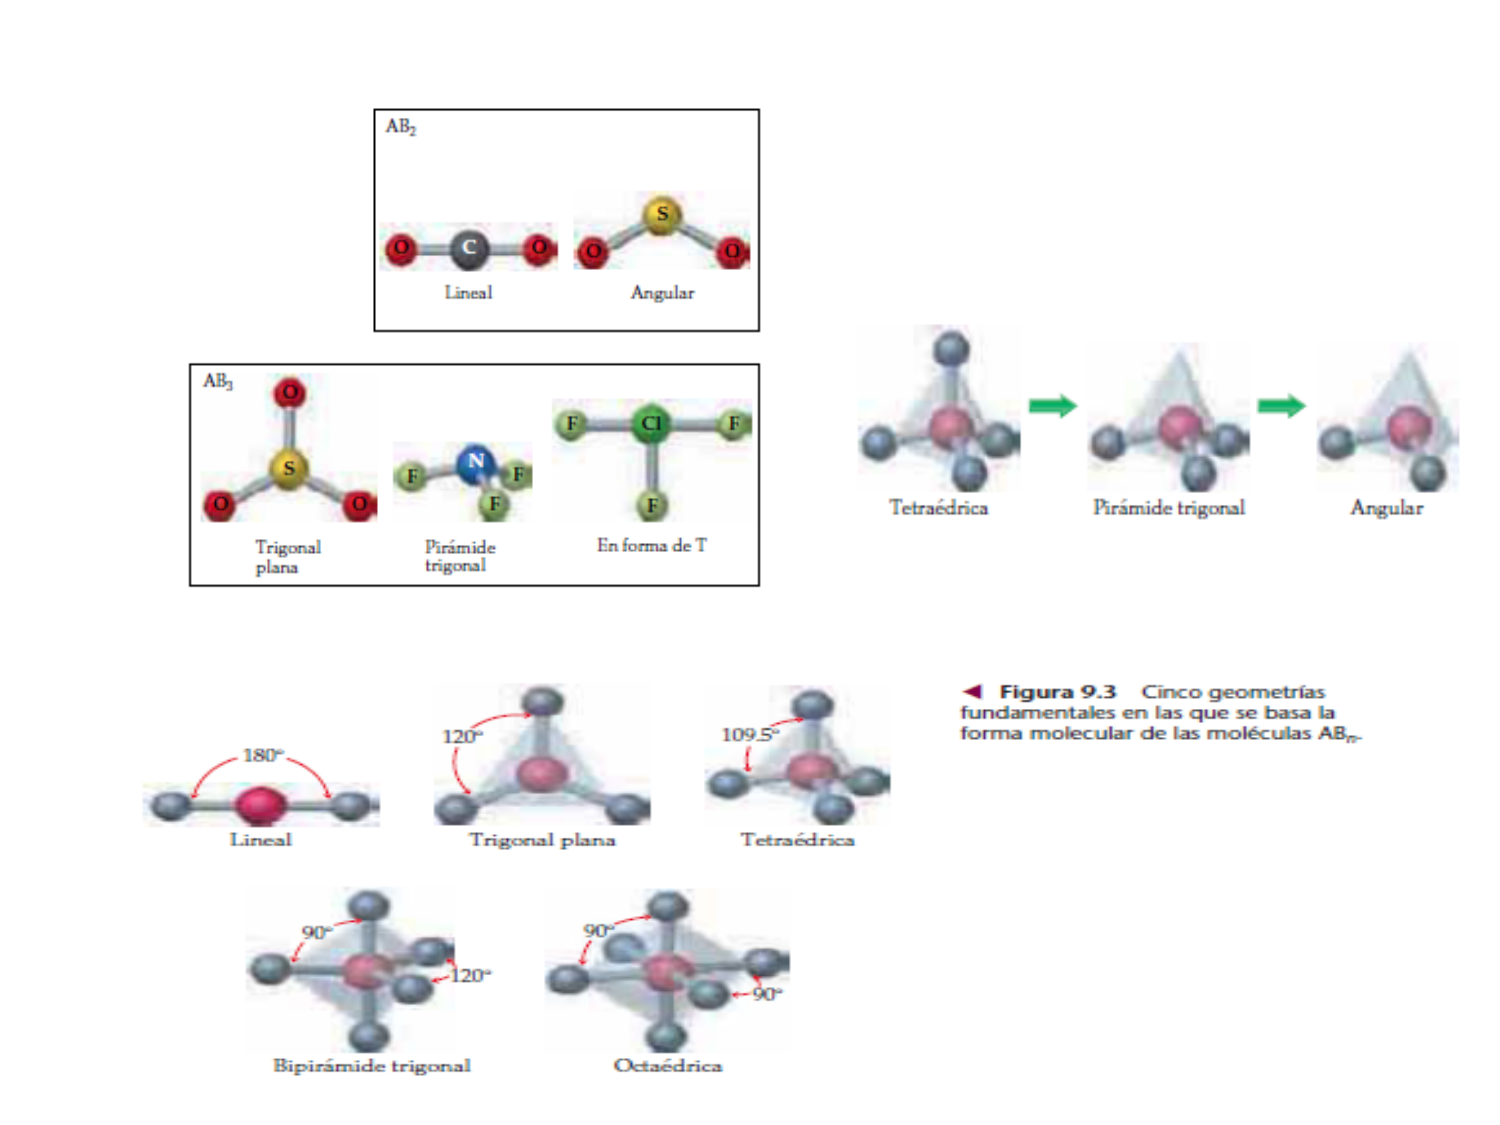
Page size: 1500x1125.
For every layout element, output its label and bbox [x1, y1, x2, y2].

picture [61, 66, 1500, 1103]
